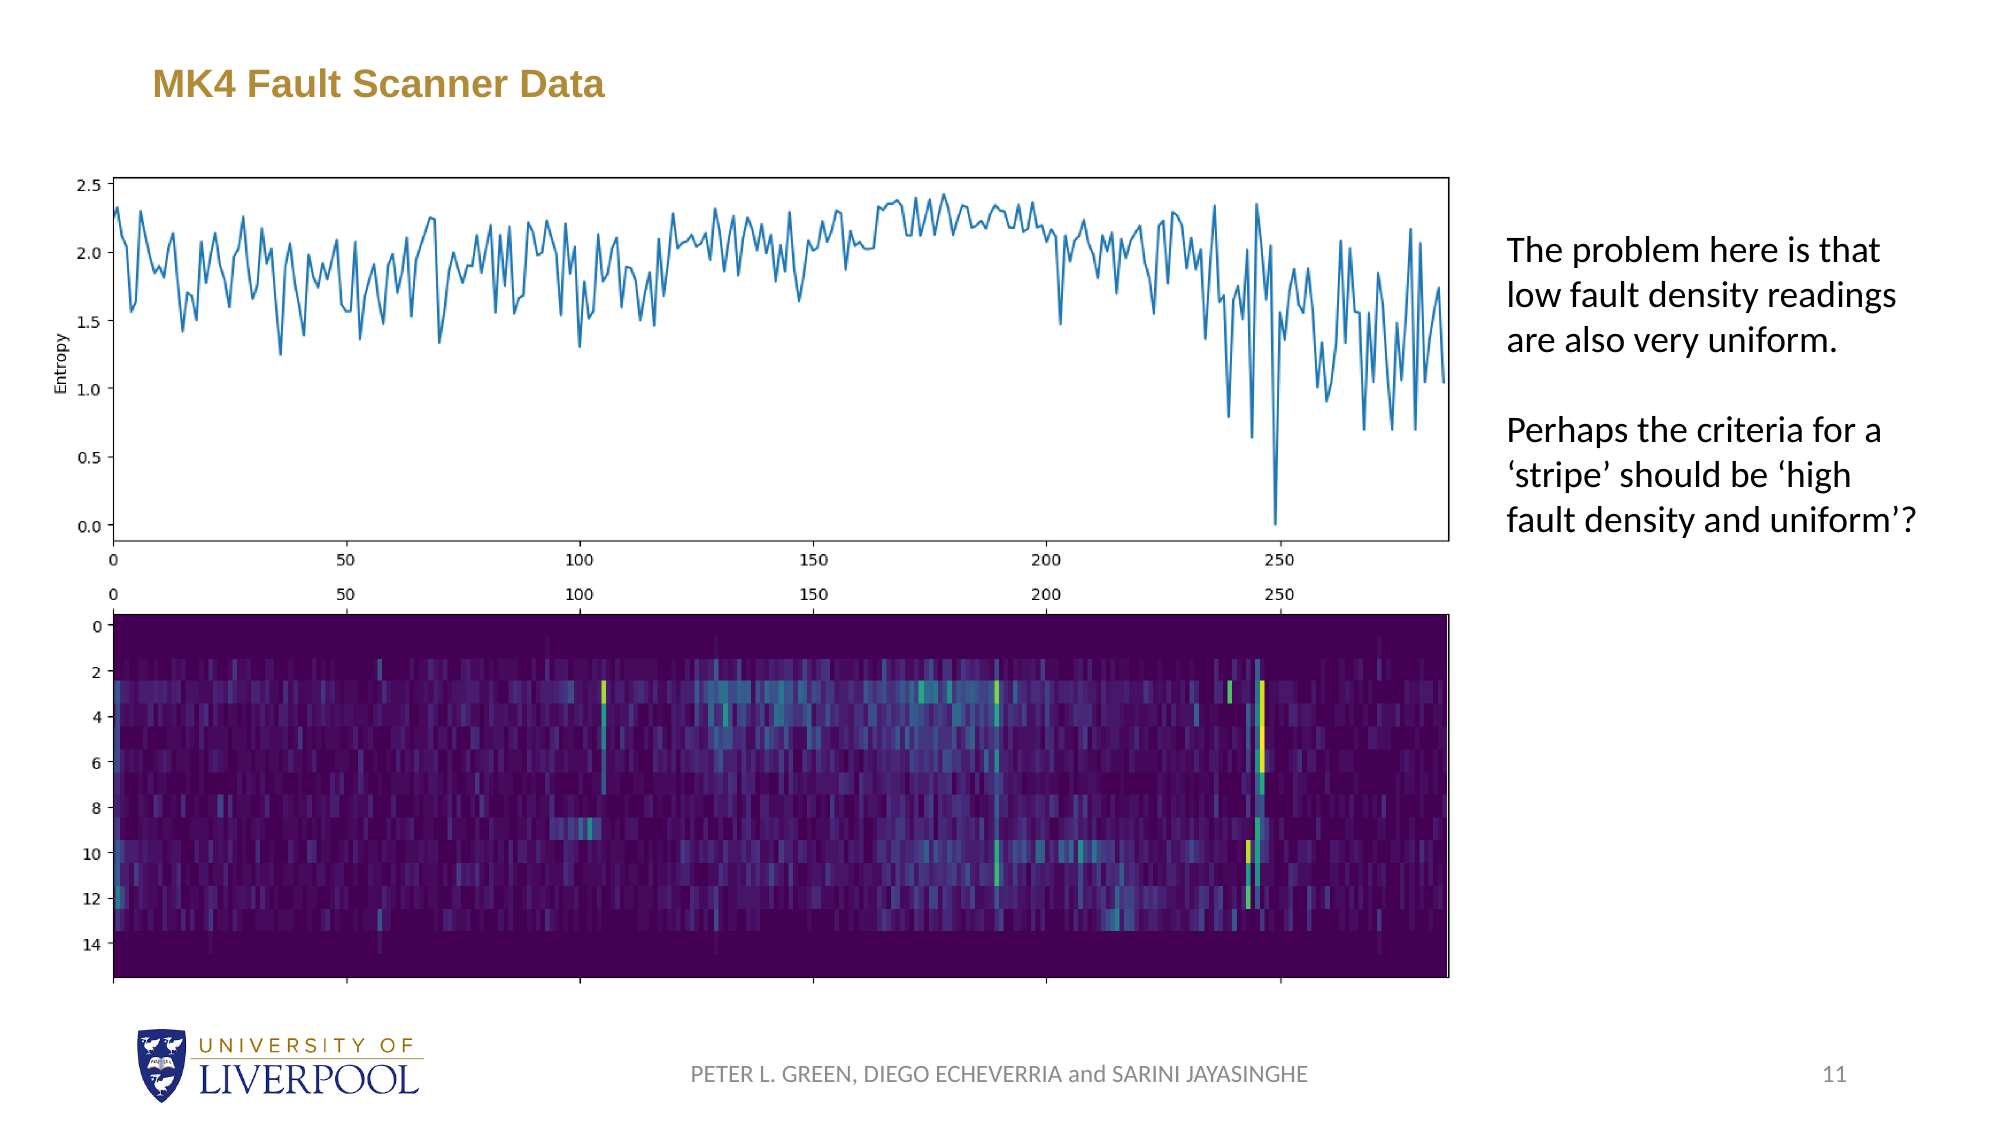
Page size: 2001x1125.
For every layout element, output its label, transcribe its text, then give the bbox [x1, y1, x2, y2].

footer PETER L. GREEN, DIEGO ECHEVERRIA and SARINI JAYASINGHE [662, 1042, 1338, 1103]
picture [41, 154, 1468, 1002]
text_box The problem here is that low fault density readings are also very uniform. Perhaps the criteria for a ‘stripe’ should be ‘high fault density and uniform’? [1491, 217, 1942, 548]
slide_number 11 [1412, 1042, 1863, 1103]
title MK4 Fault Scanner Data [137, 55, 1863, 114]
picture [137, 1029, 424, 1103]
